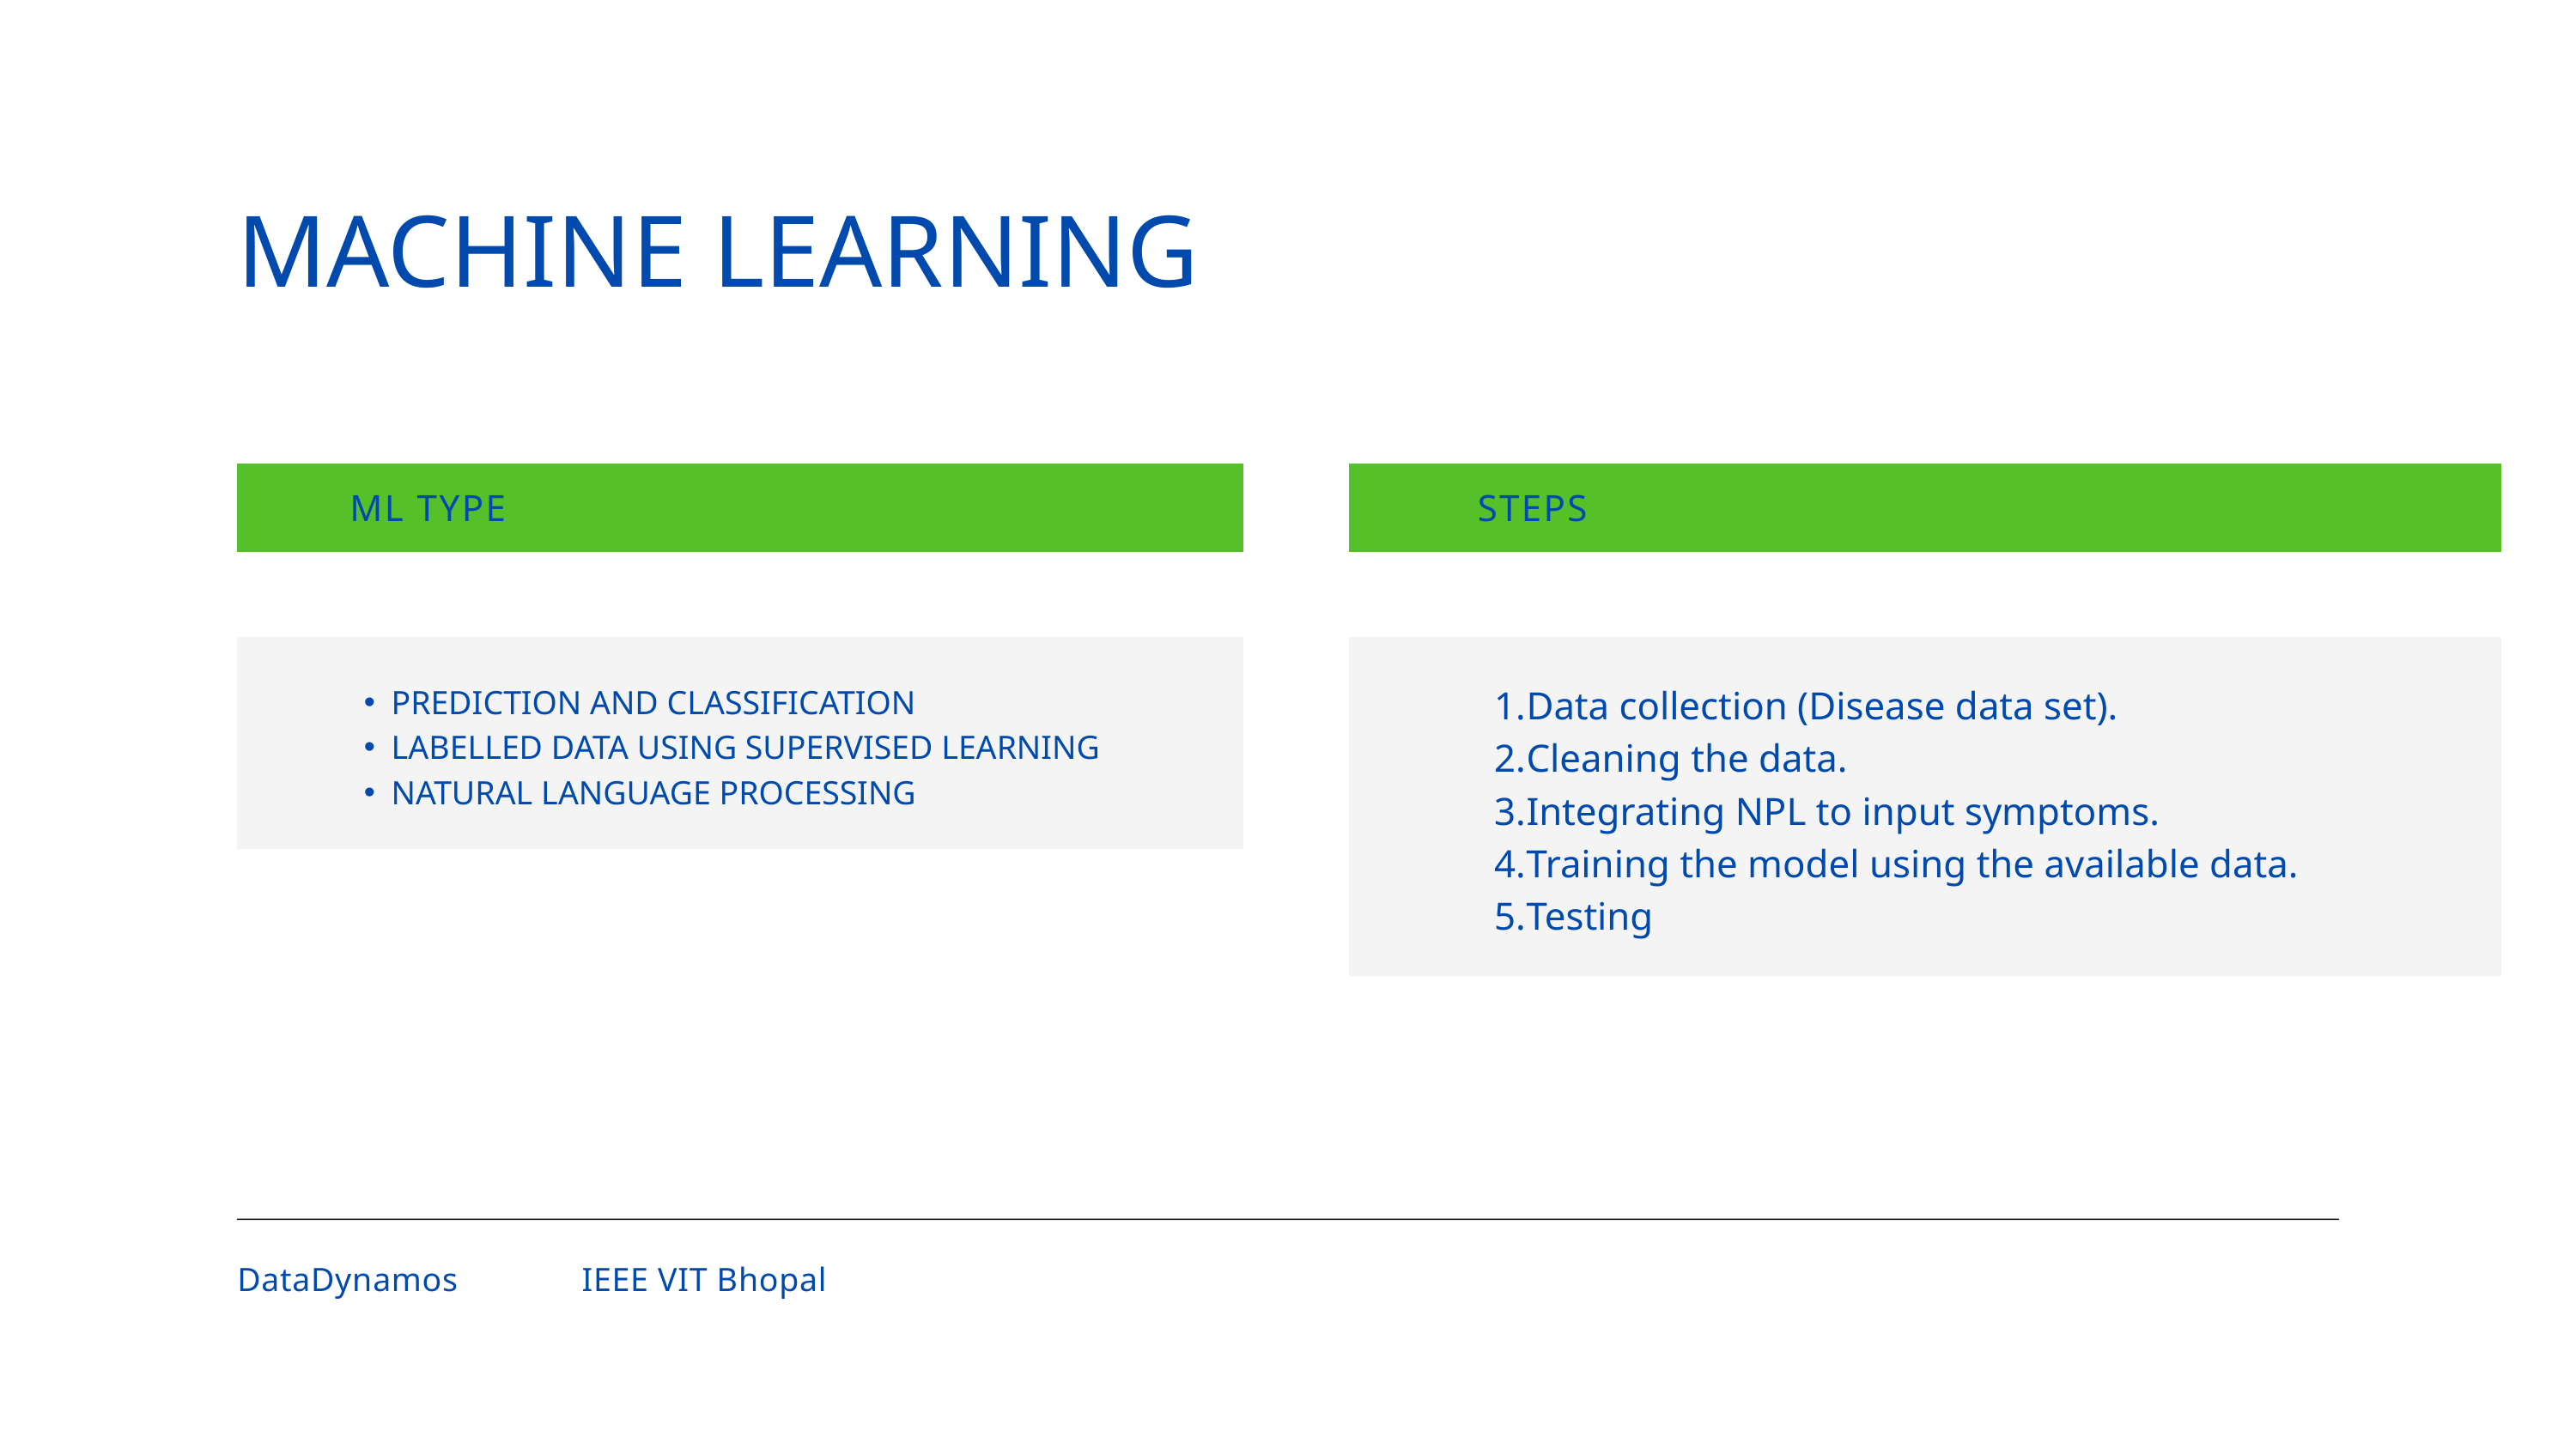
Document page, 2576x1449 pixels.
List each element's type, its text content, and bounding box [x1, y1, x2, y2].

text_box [1348, 463, 2502, 553]
text_box MACHINE LEARNING [237, 203, 1229, 307]
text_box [237, 636, 1243, 849]
text_box DataDynamos [237, 1252, 530, 1298]
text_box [1348, 636, 2502, 977]
text_box IEEE VIT Bhopal [581, 1252, 839, 1343]
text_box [237, 463, 1243, 553]
